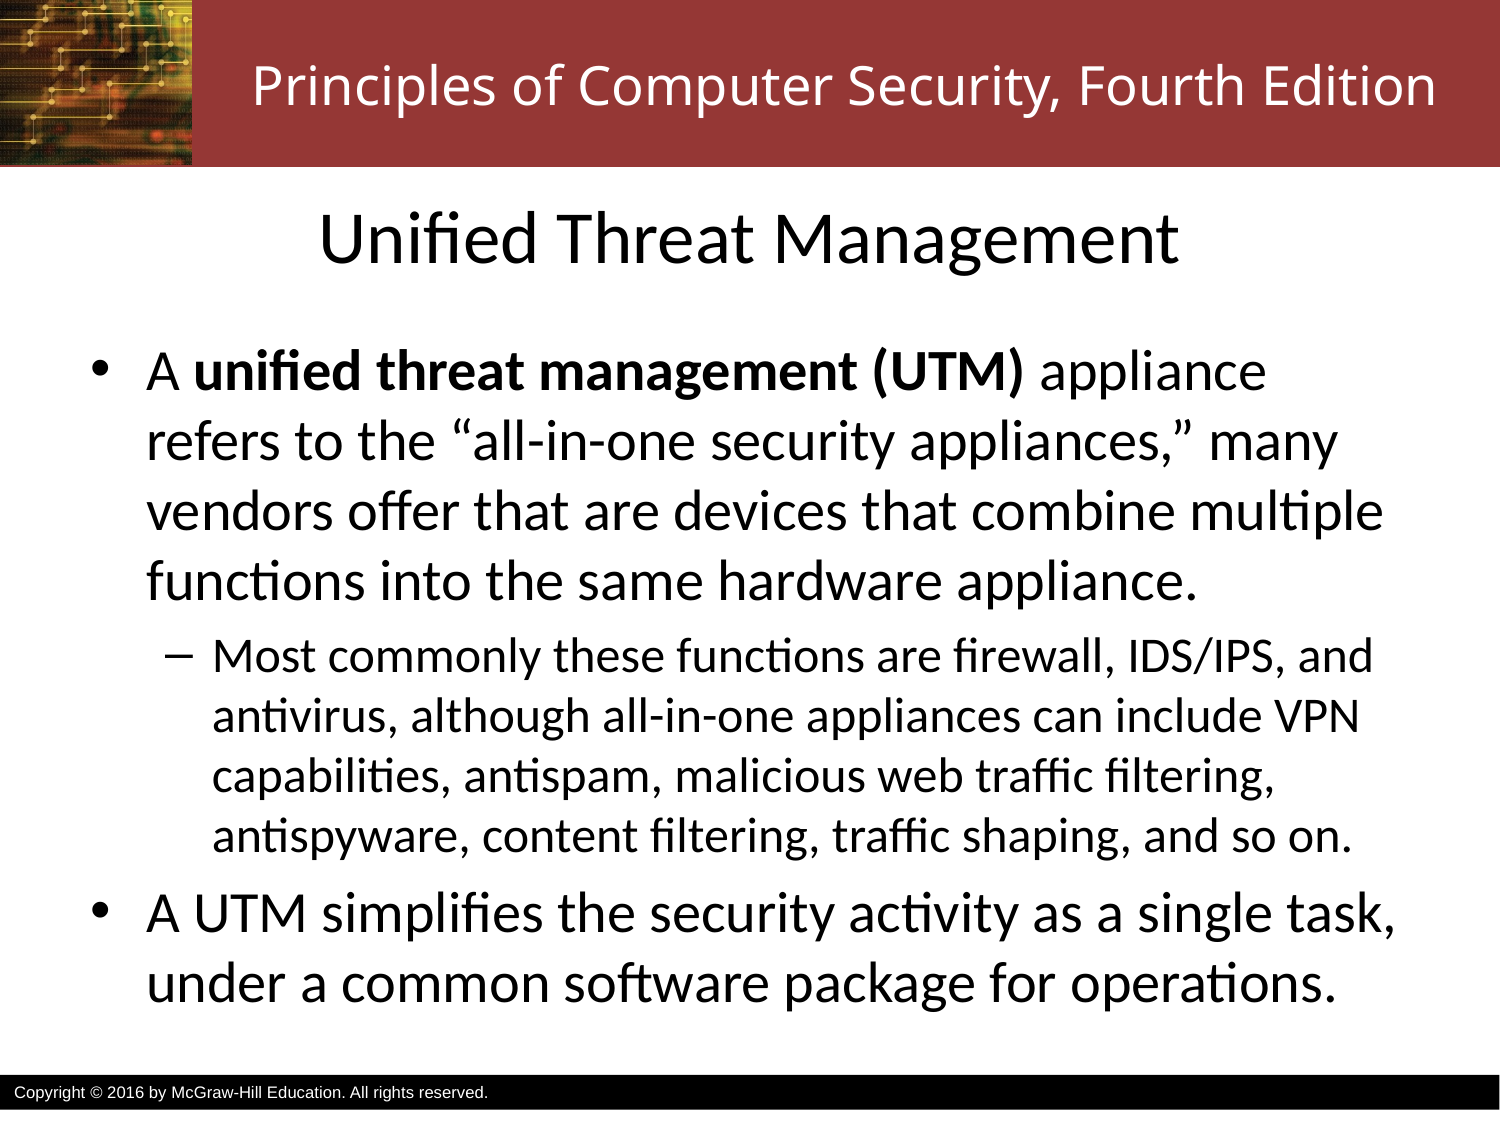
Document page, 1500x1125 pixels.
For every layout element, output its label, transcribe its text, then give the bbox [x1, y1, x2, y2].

list A unified threat management (UTM) appliance refers to the “all-in-one security appliances,” many vendors offer that are devices that combine multiple functions into the same hardware appliance. Most commonly these functions are firewall, IDS/IPS, and antivirus, although all-in-one appliances can include VPN capabilities, antispam, malicious web traffic filtering, antispyware, content filtering, traffic shaping, and so on. A UTM simplifies the security activity as a single task, under a common software package for operations. [75, 324, 1425, 1005]
title Unified Threat Management [75, 181, 1425, 324]
picture [0, 0, 192, 165]
